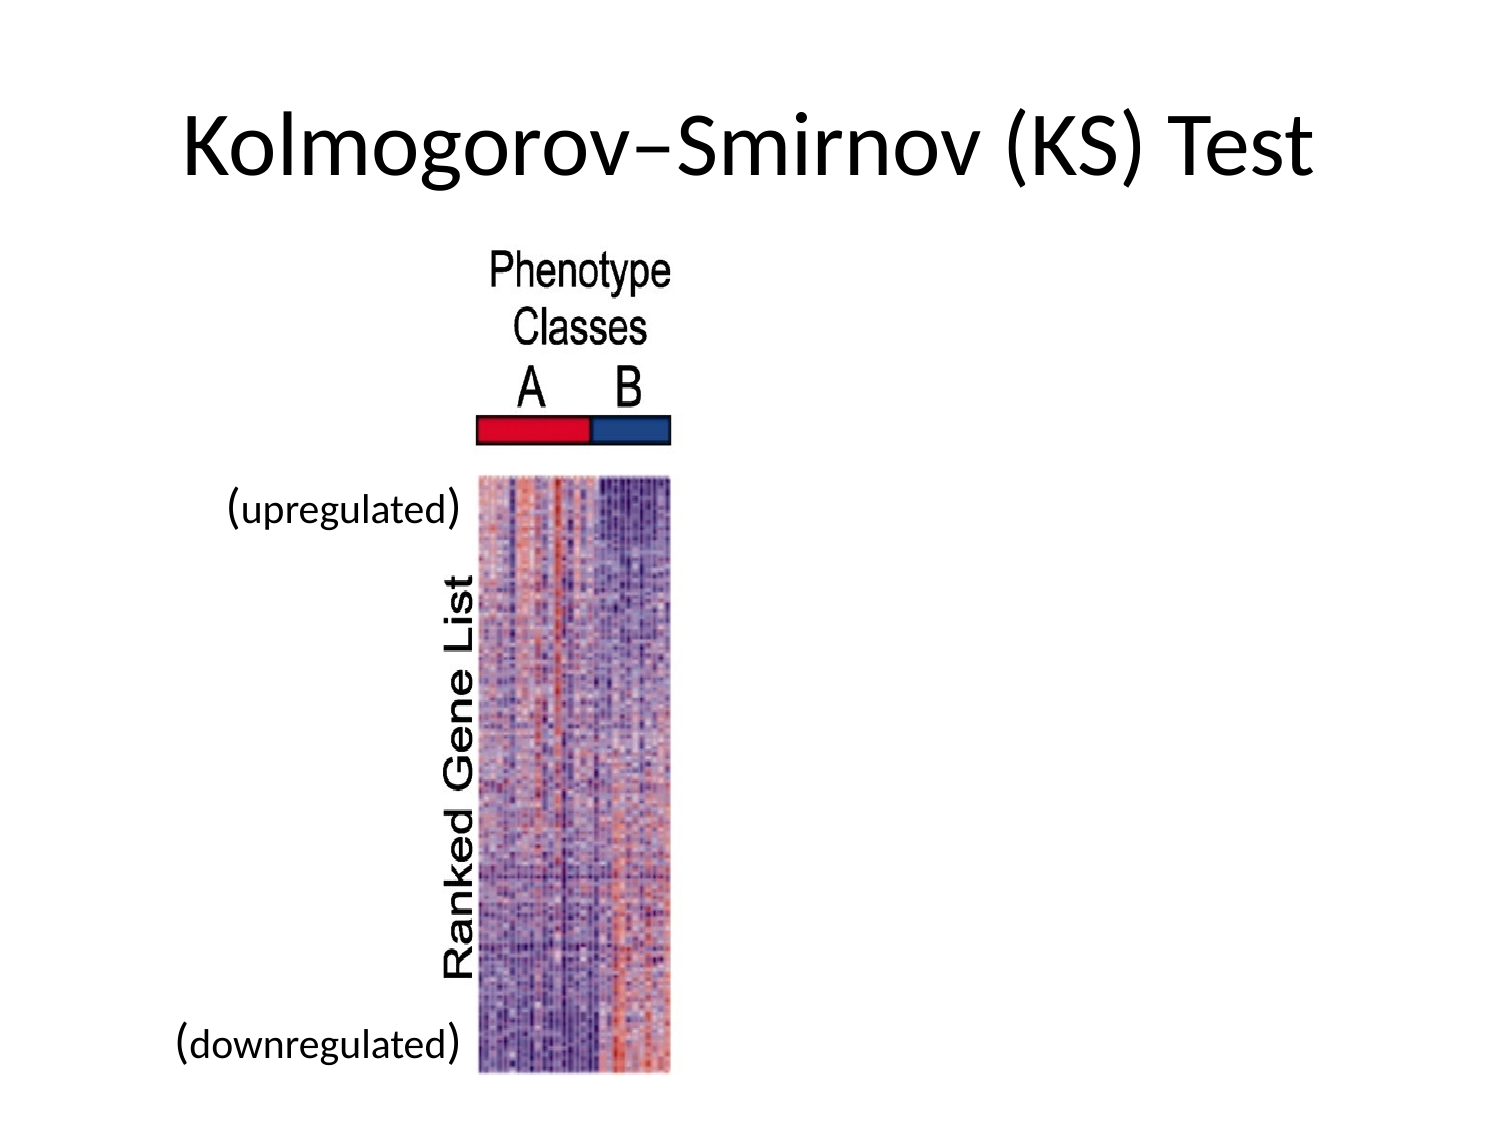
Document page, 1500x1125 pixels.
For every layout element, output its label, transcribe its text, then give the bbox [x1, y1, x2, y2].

picture [427, 234, 1112, 1079]
text_box (downregulated) [155, 1001, 422, 1077]
title Kolmogorov–Smirnov (KS) Test [75, 45, 1425, 233]
text_box (upregulated) [155, 465, 422, 541]
